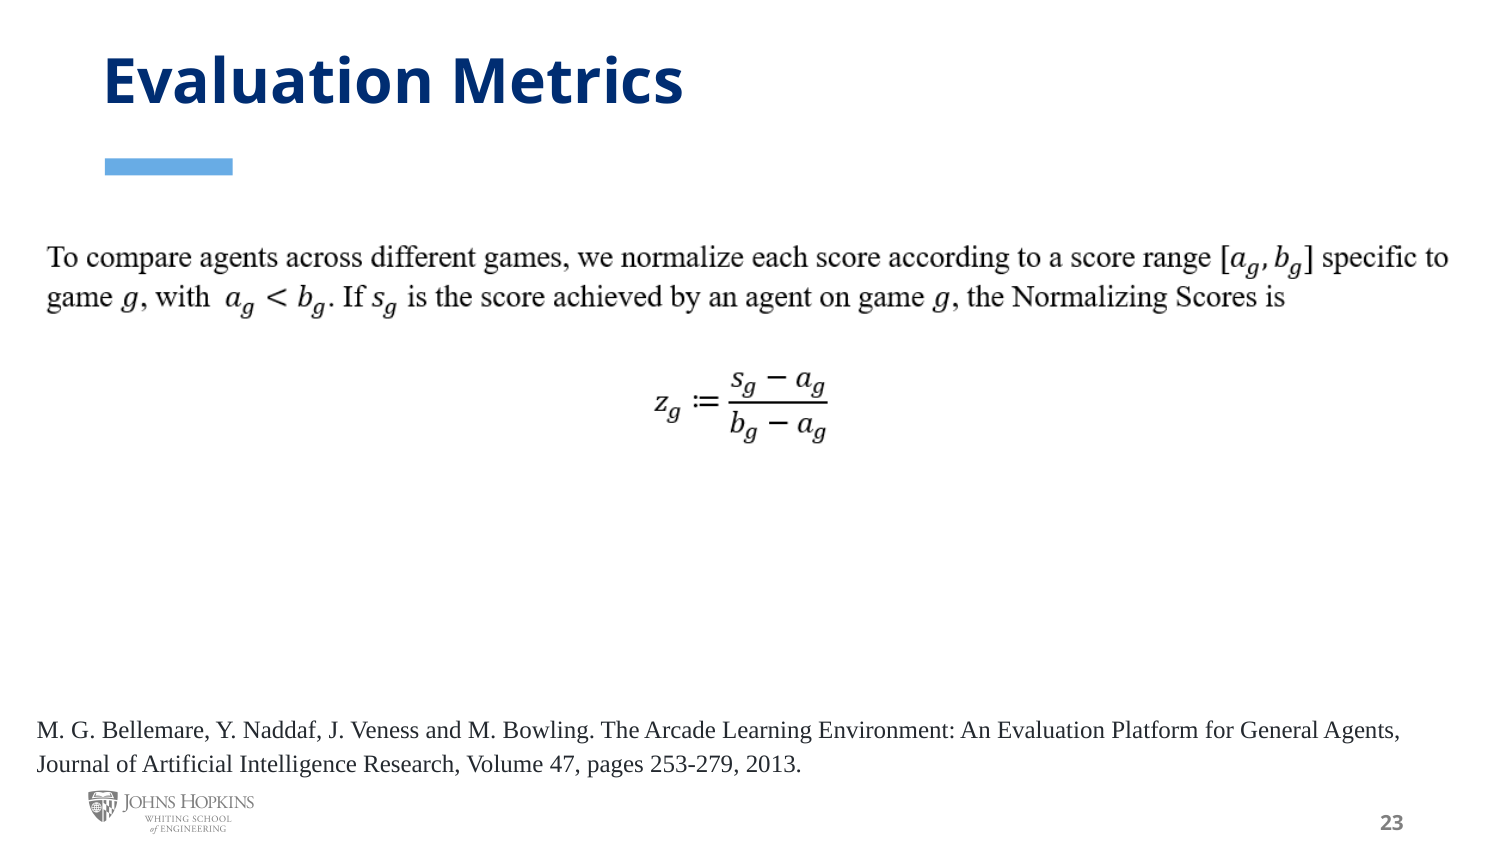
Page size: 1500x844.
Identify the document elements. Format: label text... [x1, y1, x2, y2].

list M. G. Bellemare, Y. Naddaf, J. Veness and M. Bowling. The Arcade Learning Environment: An Evaluation Platform for General Agents, Journal of Artificial Intelligence Research, Volume 47, pages 253-279, 2013. [21, 711, 1480, 819]
picture [24, 213, 1476, 459]
title Evaluation Metrics [87, 41, 1414, 126]
